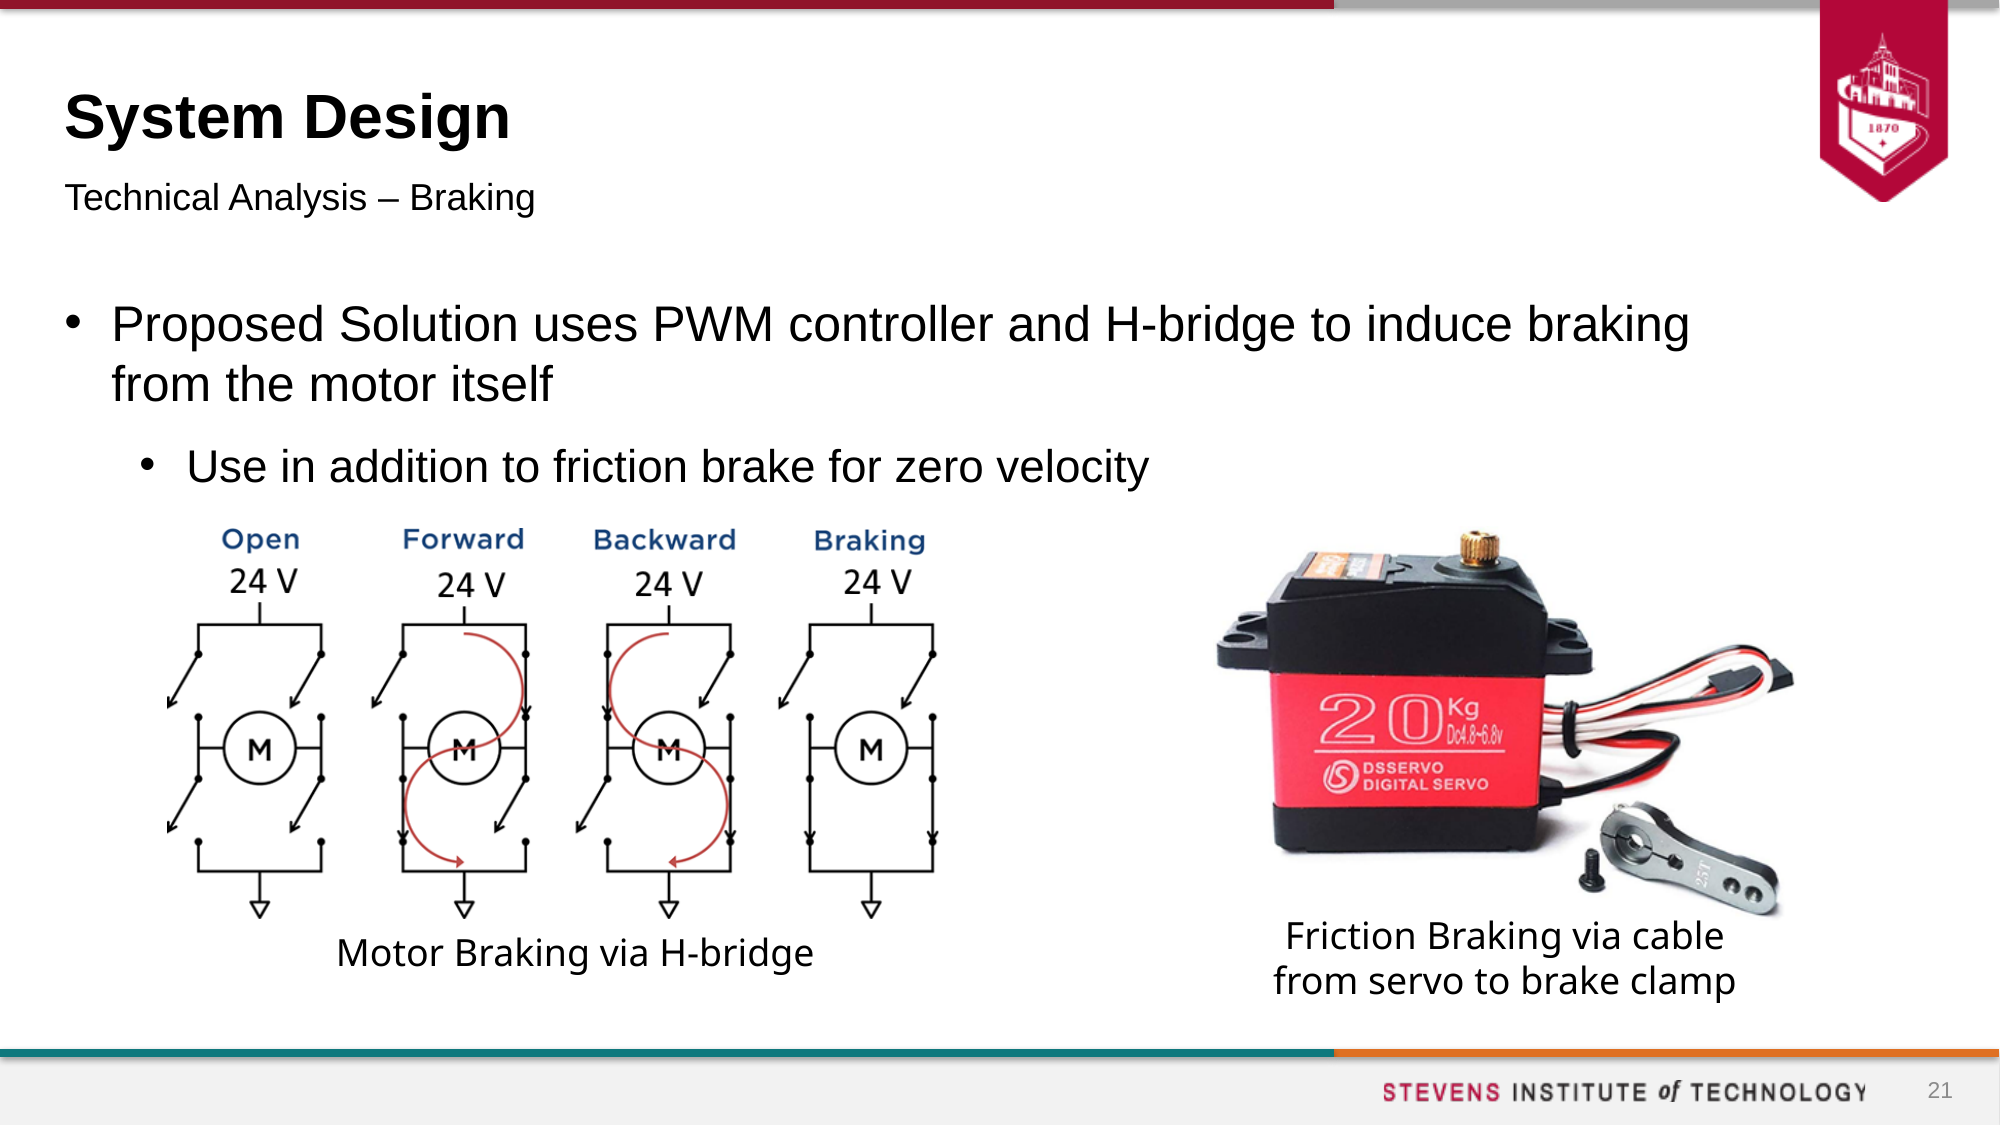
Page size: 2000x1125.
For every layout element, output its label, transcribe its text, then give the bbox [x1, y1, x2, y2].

list Technical Analysis – Braking [49, 165, 1650, 232]
text_box Motor Braking via H-bridge [321, 921, 1321, 1071]
title System Design [49, 68, 1647, 157]
slide_number 21 [1901, 1059, 1980, 1120]
picture [167, 528, 961, 922]
text_box Proposed Solution uses PWM controller and H-bridge to induce braking from the motor itself Use in addition to friction brake for zero velocity [49, 283, 1811, 423]
text_box Friction Braking via cable from servo to brake clamp [1248, 929, 1763, 1099]
picture [1213, 526, 1798, 921]
